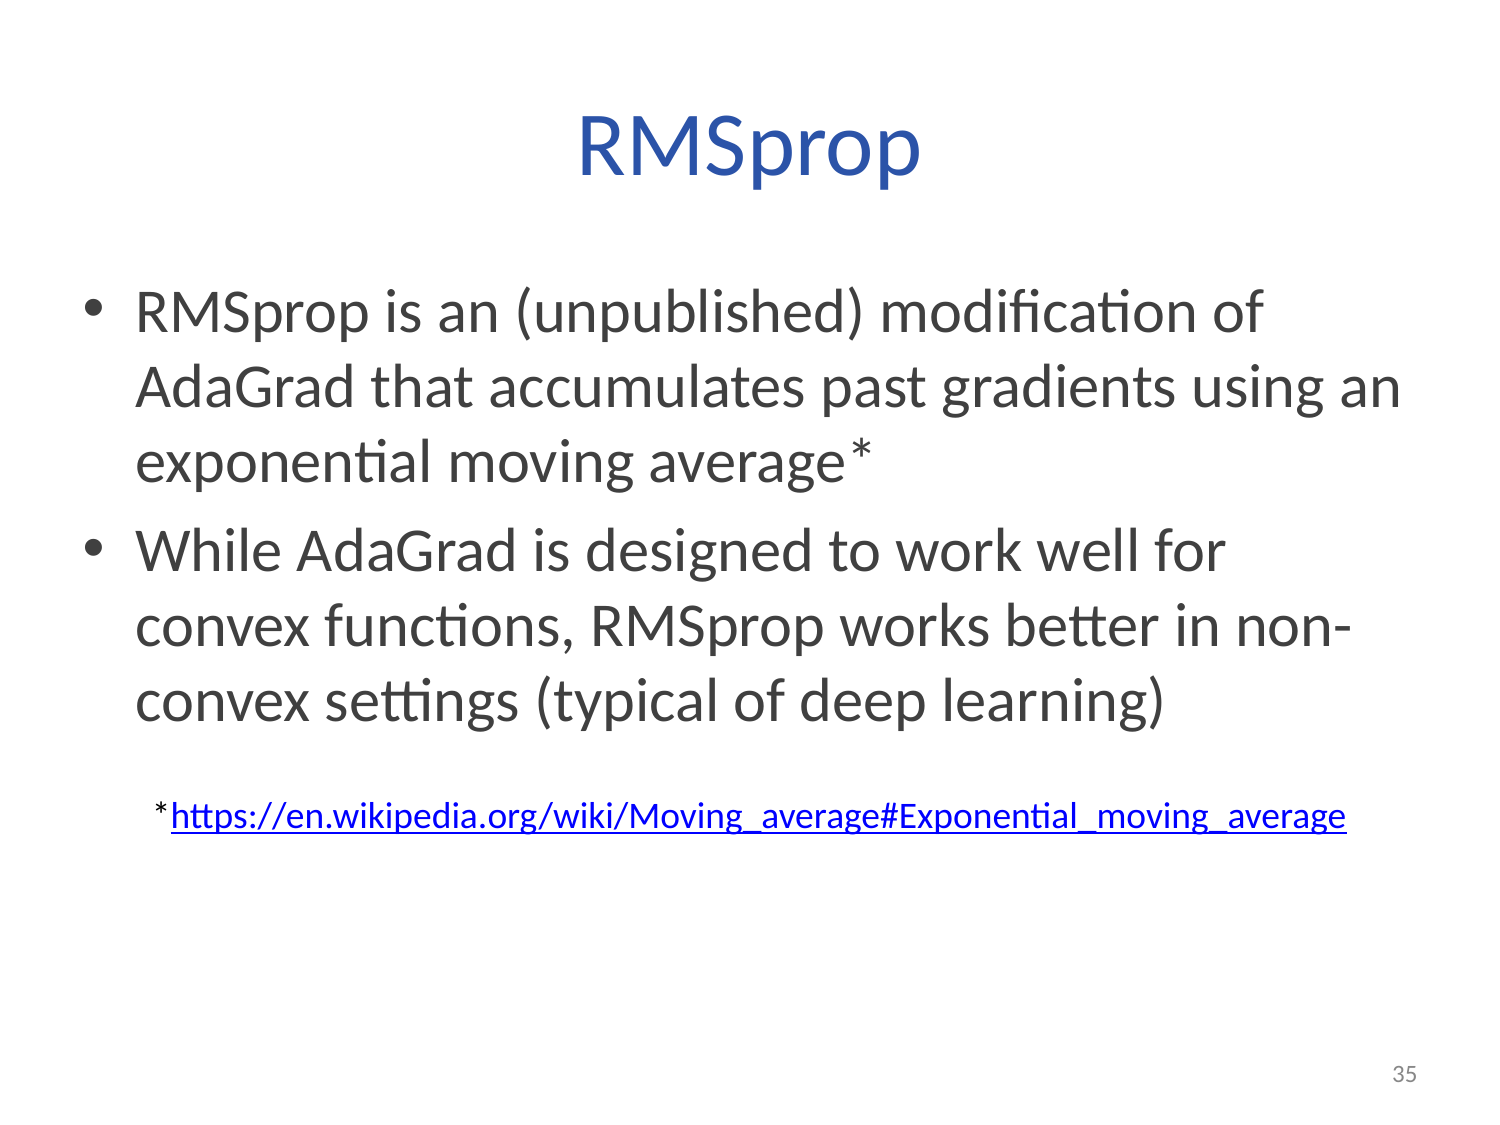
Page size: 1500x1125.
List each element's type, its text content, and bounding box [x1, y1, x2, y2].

slide_number 35 [1074, 1051, 1426, 1094]
text_box *https://en.wikipedia.org/wiki/Moving_average#Exponential_moving_average [144, 784, 1356, 844]
title RMSprop [74, 14, 1426, 263]
list RMSprop is an (unpublished) modification of AdaGrad that accumulates past gradients using an exponential moving average* While AdaGrad is designed to work well for convex functions, RMSprop works better in non-convex settings (typical of deep learning) [74, 263, 1426, 1125]
